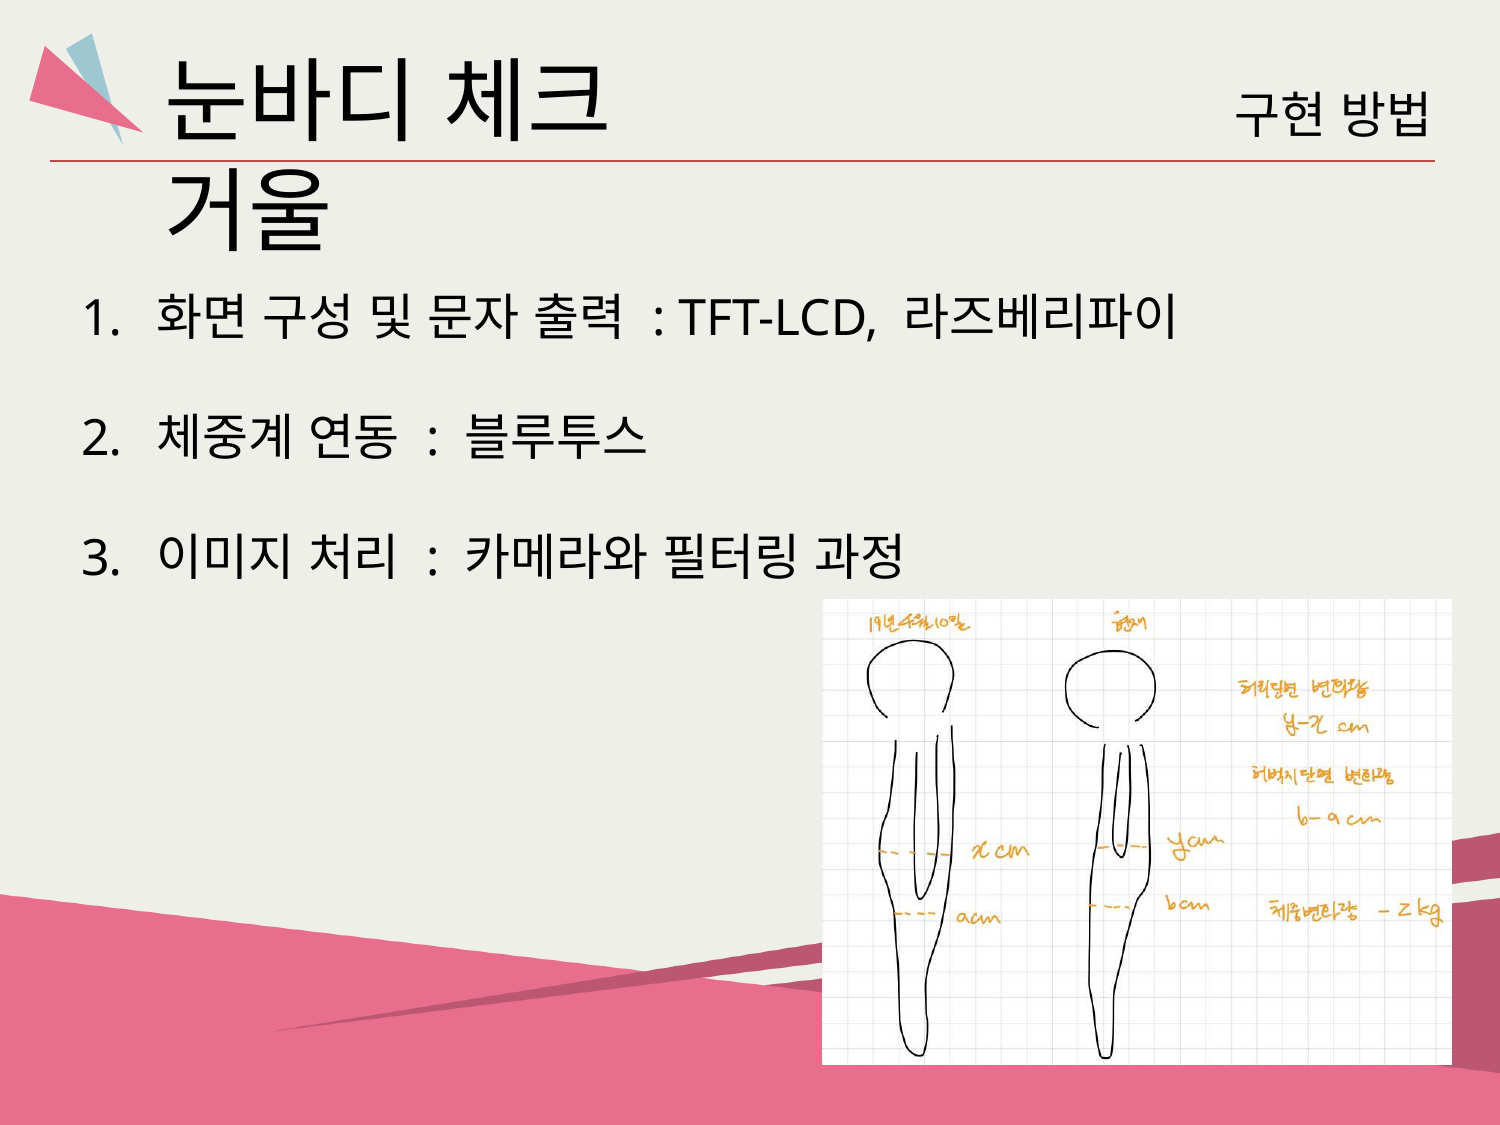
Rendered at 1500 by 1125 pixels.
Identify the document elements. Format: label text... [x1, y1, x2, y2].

text_box 화면 구성 및 문자 출력 : TFT-LCD, 라즈베리파이 체중계 연동 : 블루투스 이미지 처리 : 카메라와 필터링 과정 [66, 278, 1358, 593]
text_box 눈바디 체크 거울 [149, 170, 749, 270]
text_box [34, 33, 154, 146]
text_box 구현 방법 [938, 76, 1447, 152]
picture [0, 0, 1500, 1125]
text_box 눈바디 체크 거울 [149, 35, 749, 160]
